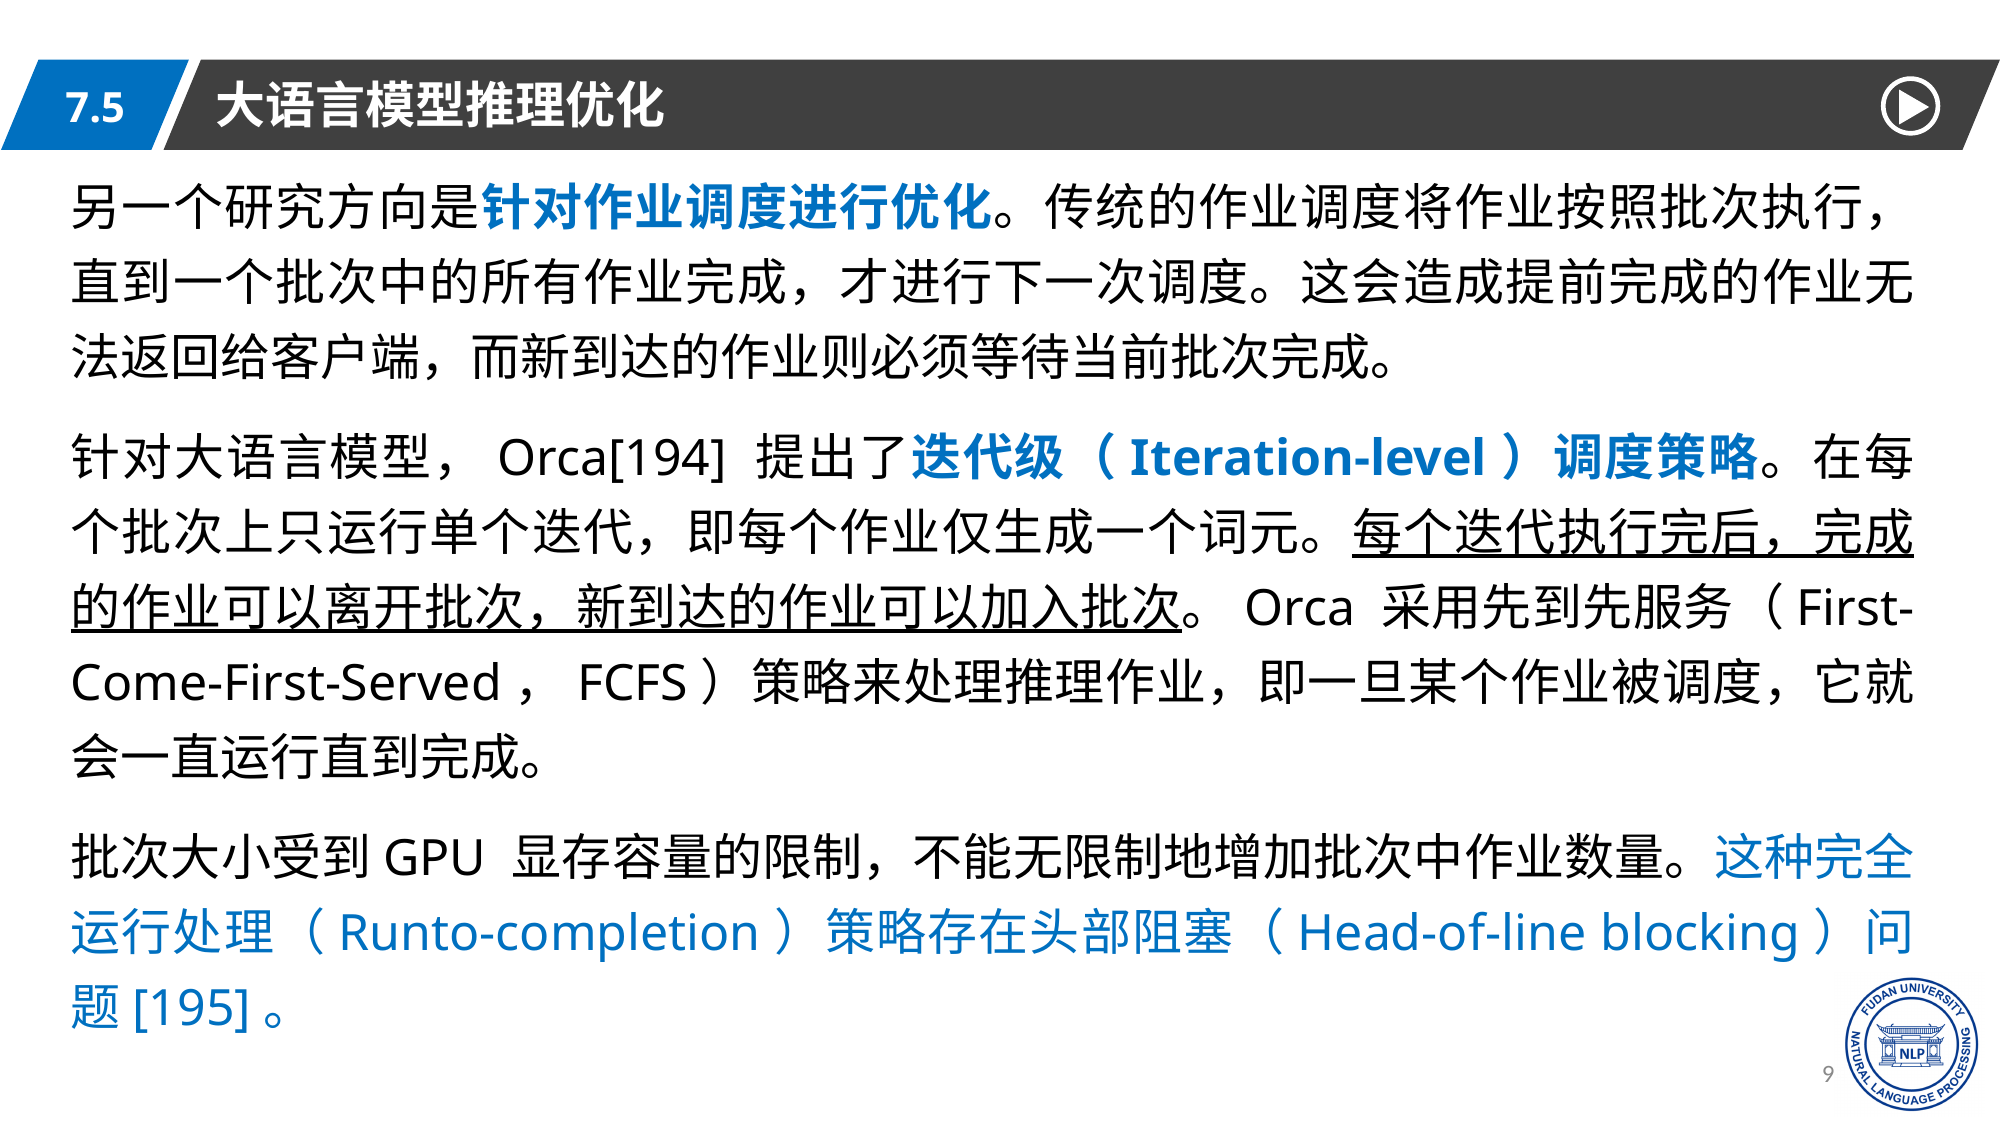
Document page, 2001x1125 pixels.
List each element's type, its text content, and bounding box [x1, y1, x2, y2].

slide_number 94 [1412, 1043, 1863, 1103]
text_box 另一个研究方向是针对作业调度进行优化。传统的作业调度将作业按照批次执行，直到一个批次中的所有作业完成，才进行下一次调度。这会造成提前完成的作业无法返回给客户端，而新到达的作业则必须等待当前批次完成。 针对大语言模型，Orca[194] 提出了迭代级（Iteration-level）调度策略。在每个批次上只运行单个迭代，即每个作业仅生成一个词元。每个迭代执行完后，完成的作业可以离开批次，新到达的作业可以加入批次。Orca 采用先到先服务（First-Come-First-Served，FCFS）策略来处理推理作业，即一旦某个作业被调度，它就会一直运行直到完成。 批次大小受到GPU 显存容量的限制，不能无限制地增加批次中作业数量。这种完全运行处理（Runto-completion）策略存在头部阻塞（Head-of-line blocking）问题[195]。 [55, 153, 1930, 1043]
text_box [163, 59, 2000, 150]
text_box [32, 59, 189, 120]
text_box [1883, 78, 1939, 134]
picture [1834, 972, 1985, 1117]
text_box 大语言模型推理优化 [201, 66, 681, 142]
text_box 7.5 [26, 73, 164, 138]
text_box [1, 89, 157, 150]
